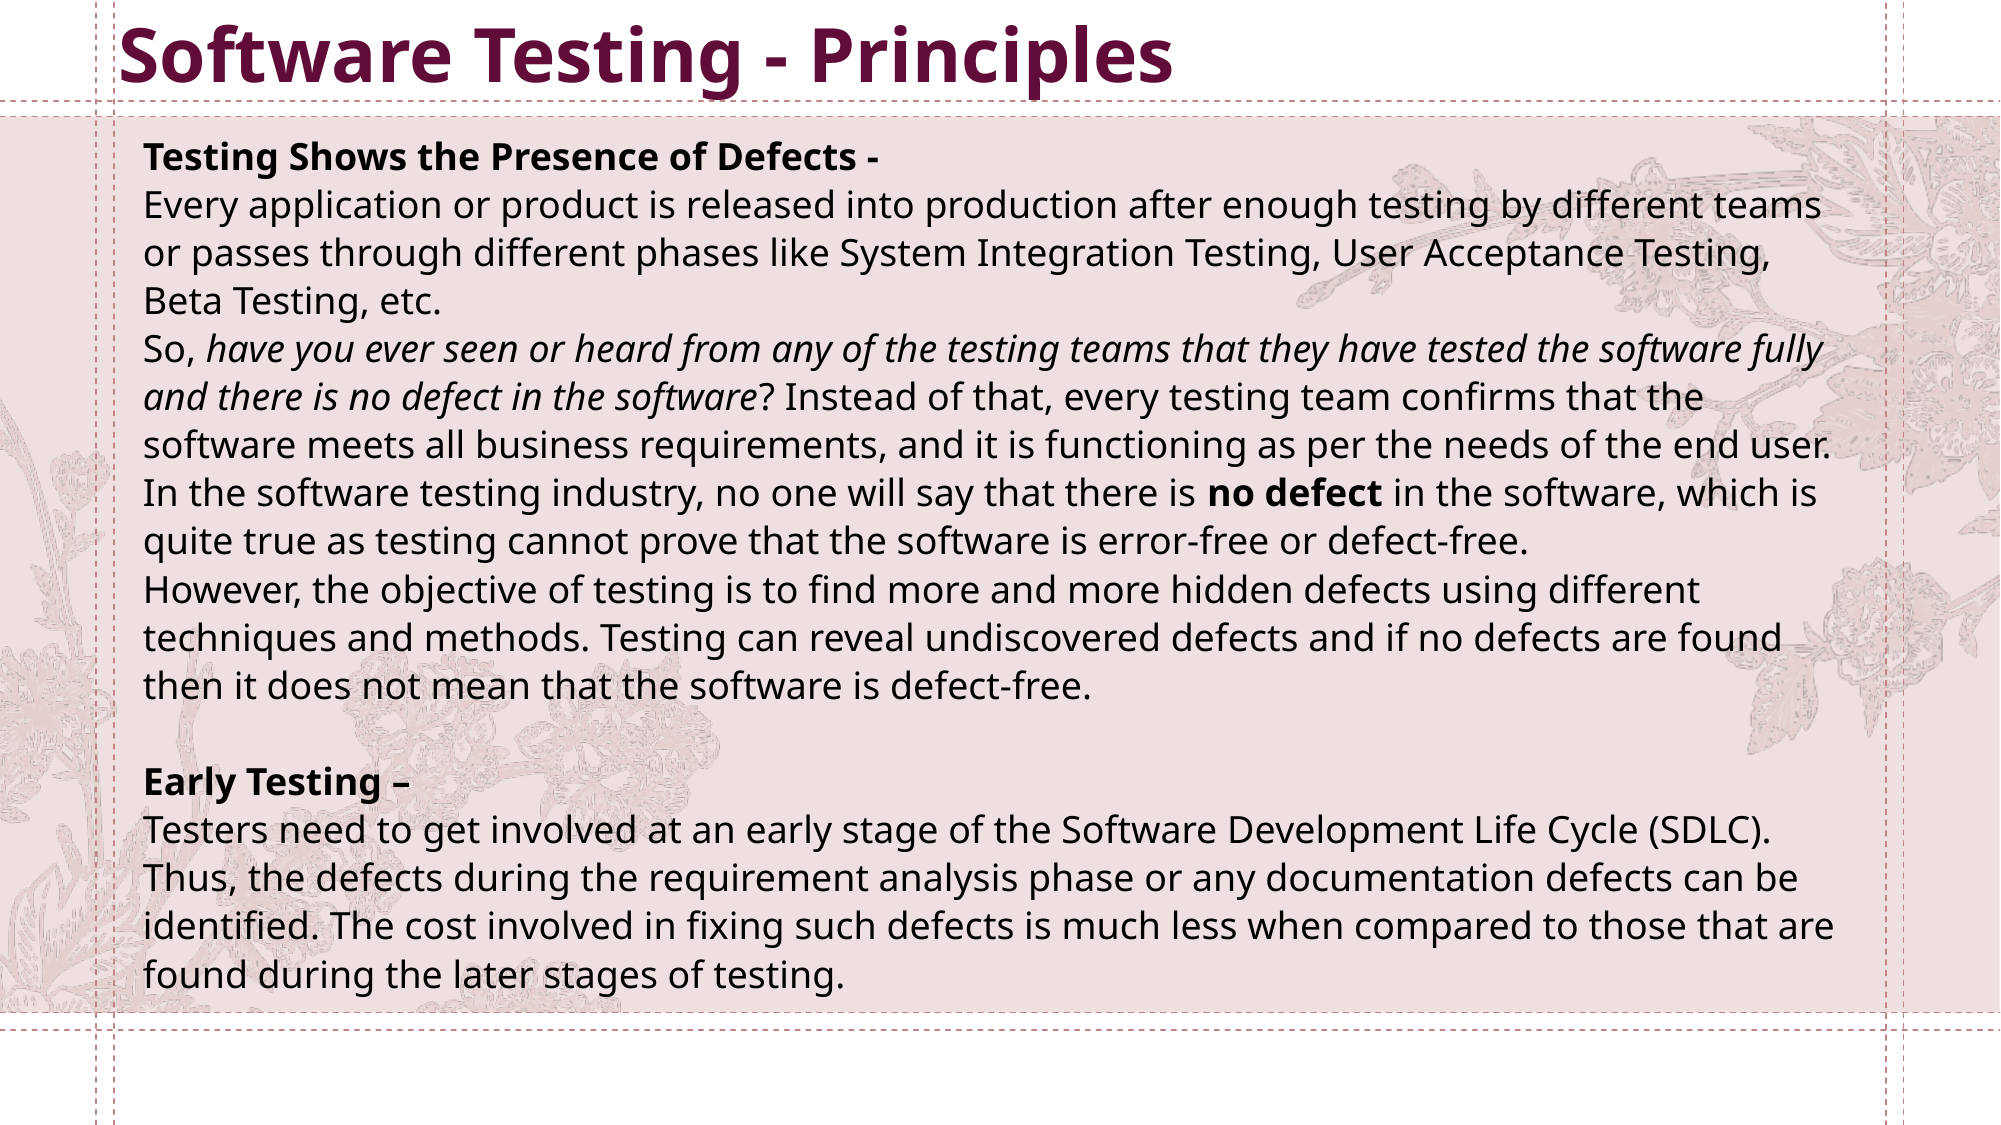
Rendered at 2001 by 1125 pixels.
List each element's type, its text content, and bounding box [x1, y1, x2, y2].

picture [1240, 116, 2000, 873]
title Testing Shows the Presence of Defects - Every application or product is released into production after enough testing by different teams or passes through different phases like System Integration Testing, User Acceptance Testing, Beta Testing, etc. So, have you ever seen or heard from any of the testing teams that they have tested the software fully and there is no defect in the software? Instead of that, every testing team confirms that the software meets all business requirements, and it is functioning as per the needs of the end user. In the software testing industry, no one will say that there is no defect in the software, which is quite true as testing cannot prove that the software is error-free or defect-free. However, the objective of testing is to find more and more hidden defects using different techniques and methods. Testing can reveal undiscovered defects and if no defects are found then it does not mean that the software is defect-free. Early Testing – Testers need to get involved at an early stage of the Software Development Life Cycle (SDLC). Thus, the defects during the requirement analysis phase or any documentation defects can be identified. The cost involved in fixing such defects is much less when compared to those that are found during the later stages of testing. [90, 118, 1866, 1006]
picture [0, 297, 778, 1013]
text_box Software Testing - Principles [103, 0, 1493, 105]
